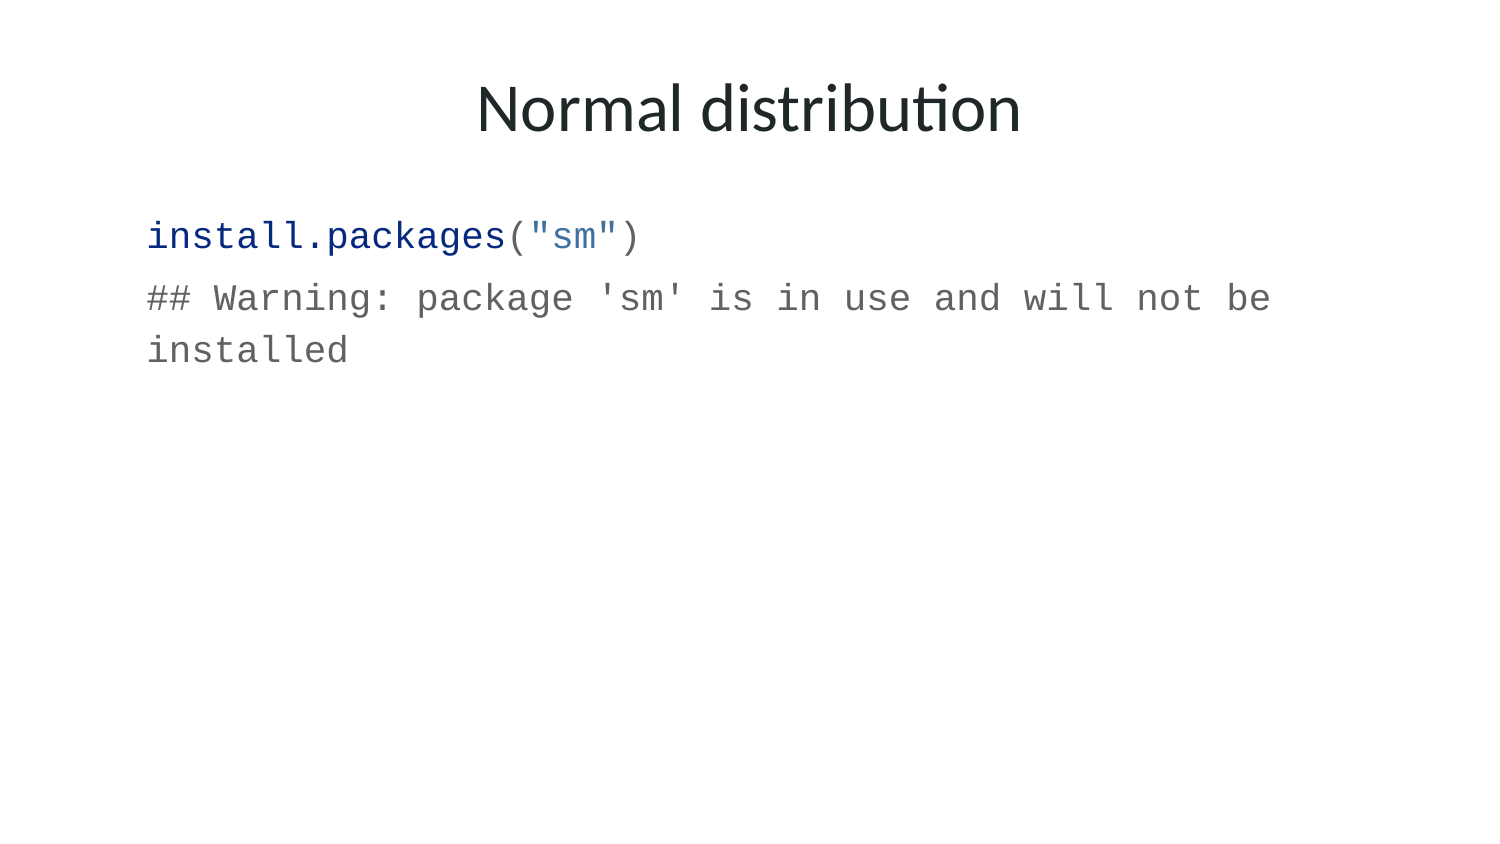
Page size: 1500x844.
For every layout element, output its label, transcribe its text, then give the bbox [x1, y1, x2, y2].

list install.packages("sm") ## Warning: package 'sm' is in use and will not be installed [75, 196, 1425, 754]
title Normal distribution [75, 33, 1425, 175]
